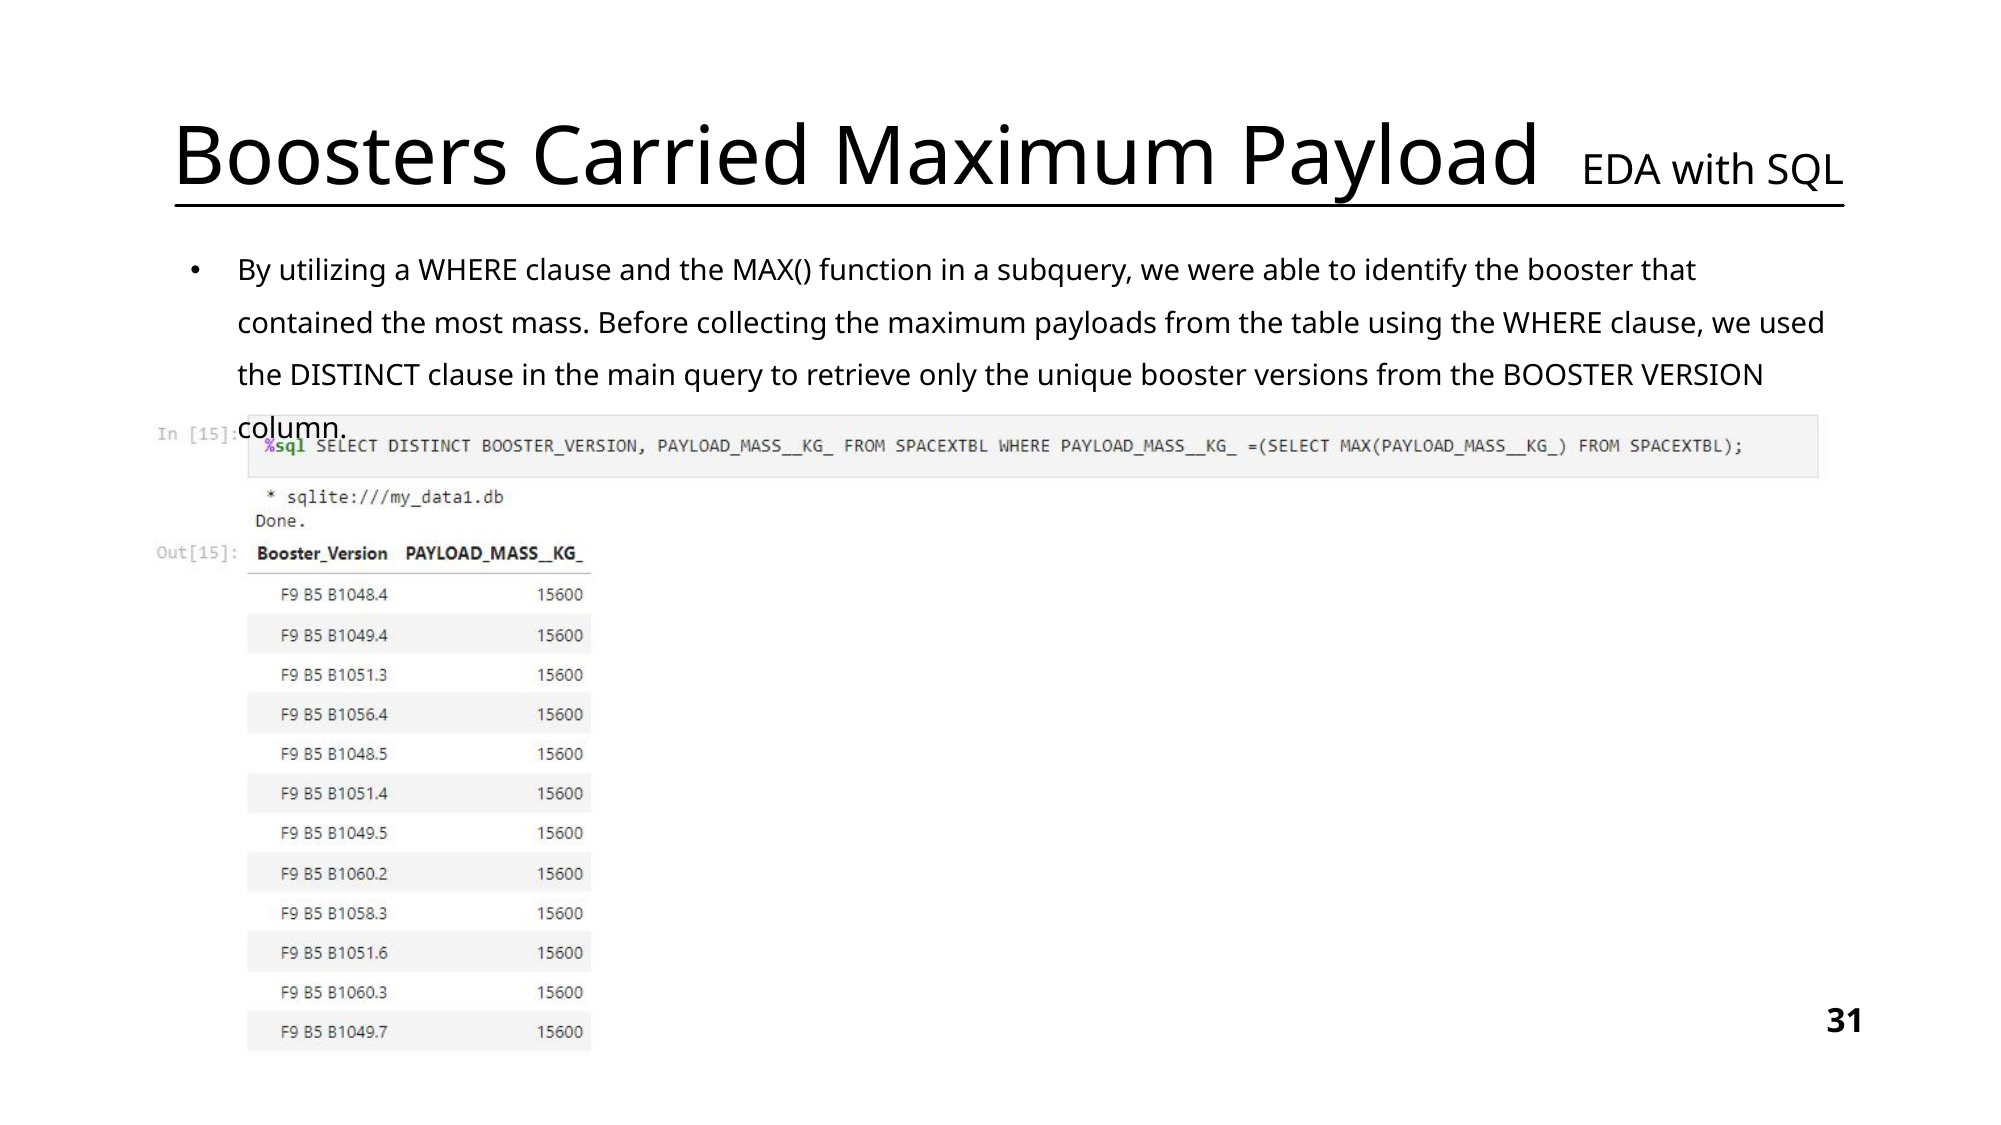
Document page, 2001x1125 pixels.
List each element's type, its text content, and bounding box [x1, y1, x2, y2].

picture [144, 403, 1828, 1063]
text_box EDA with SQL [1418, 125, 1860, 216]
text_box By utilizing a WHERE clause and the MAX() function in a subquery, we were able to identify the booster that contained the most mass. Before collecting the maximum payloads from the table using the WHERE clause, we used the DISTINCT clause in the main query to retrieve only the unique booster versions from the BOOSTER VERSION column. [175, 226, 1844, 452]
slide_number 31 [1828, 988, 1880, 1055]
text_box Boosters Carried Maximum Payload [157, 113, 1883, 204]
